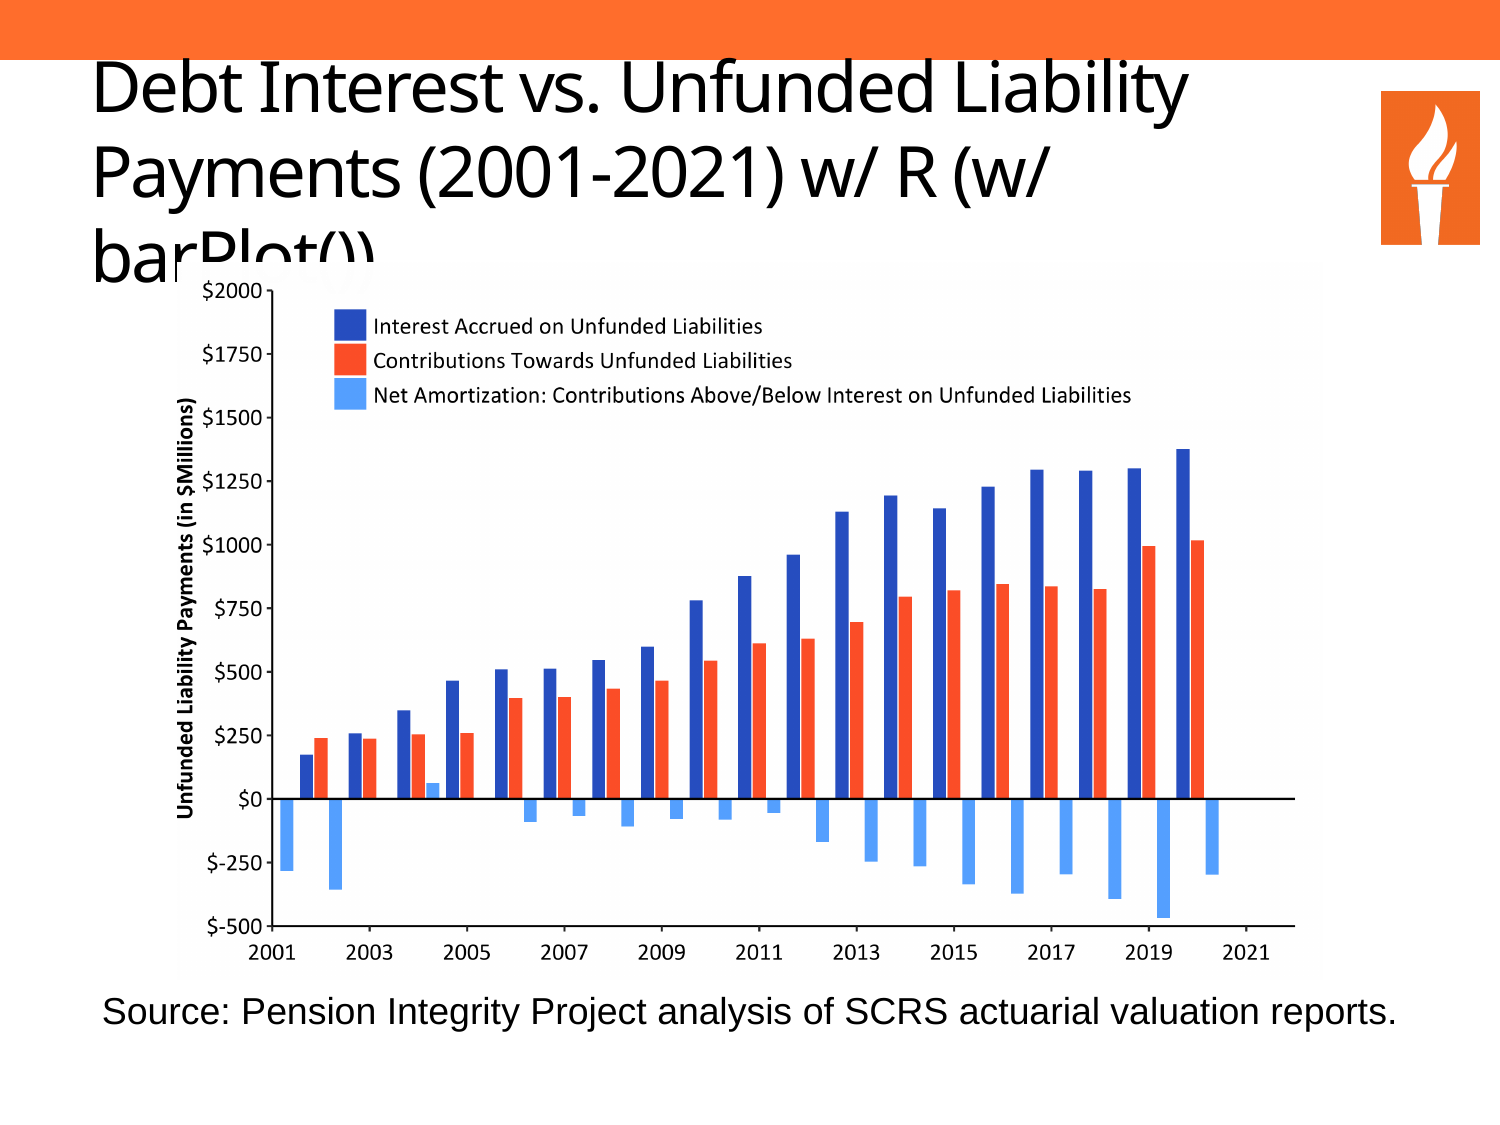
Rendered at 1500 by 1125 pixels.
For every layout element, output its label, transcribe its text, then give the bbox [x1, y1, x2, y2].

picture [176, 262, 1324, 980]
text_box Source: Pension Integrity Project analysis of SCRS actuarial valuation reports. [74, 979, 1425, 1063]
title Debt Interest vs. Unfunded Liability Payments (2001-2021) w/ R (w/ barPlot()) [75, 87, 1366, 250]
picture [1381, 91, 1480, 245]
